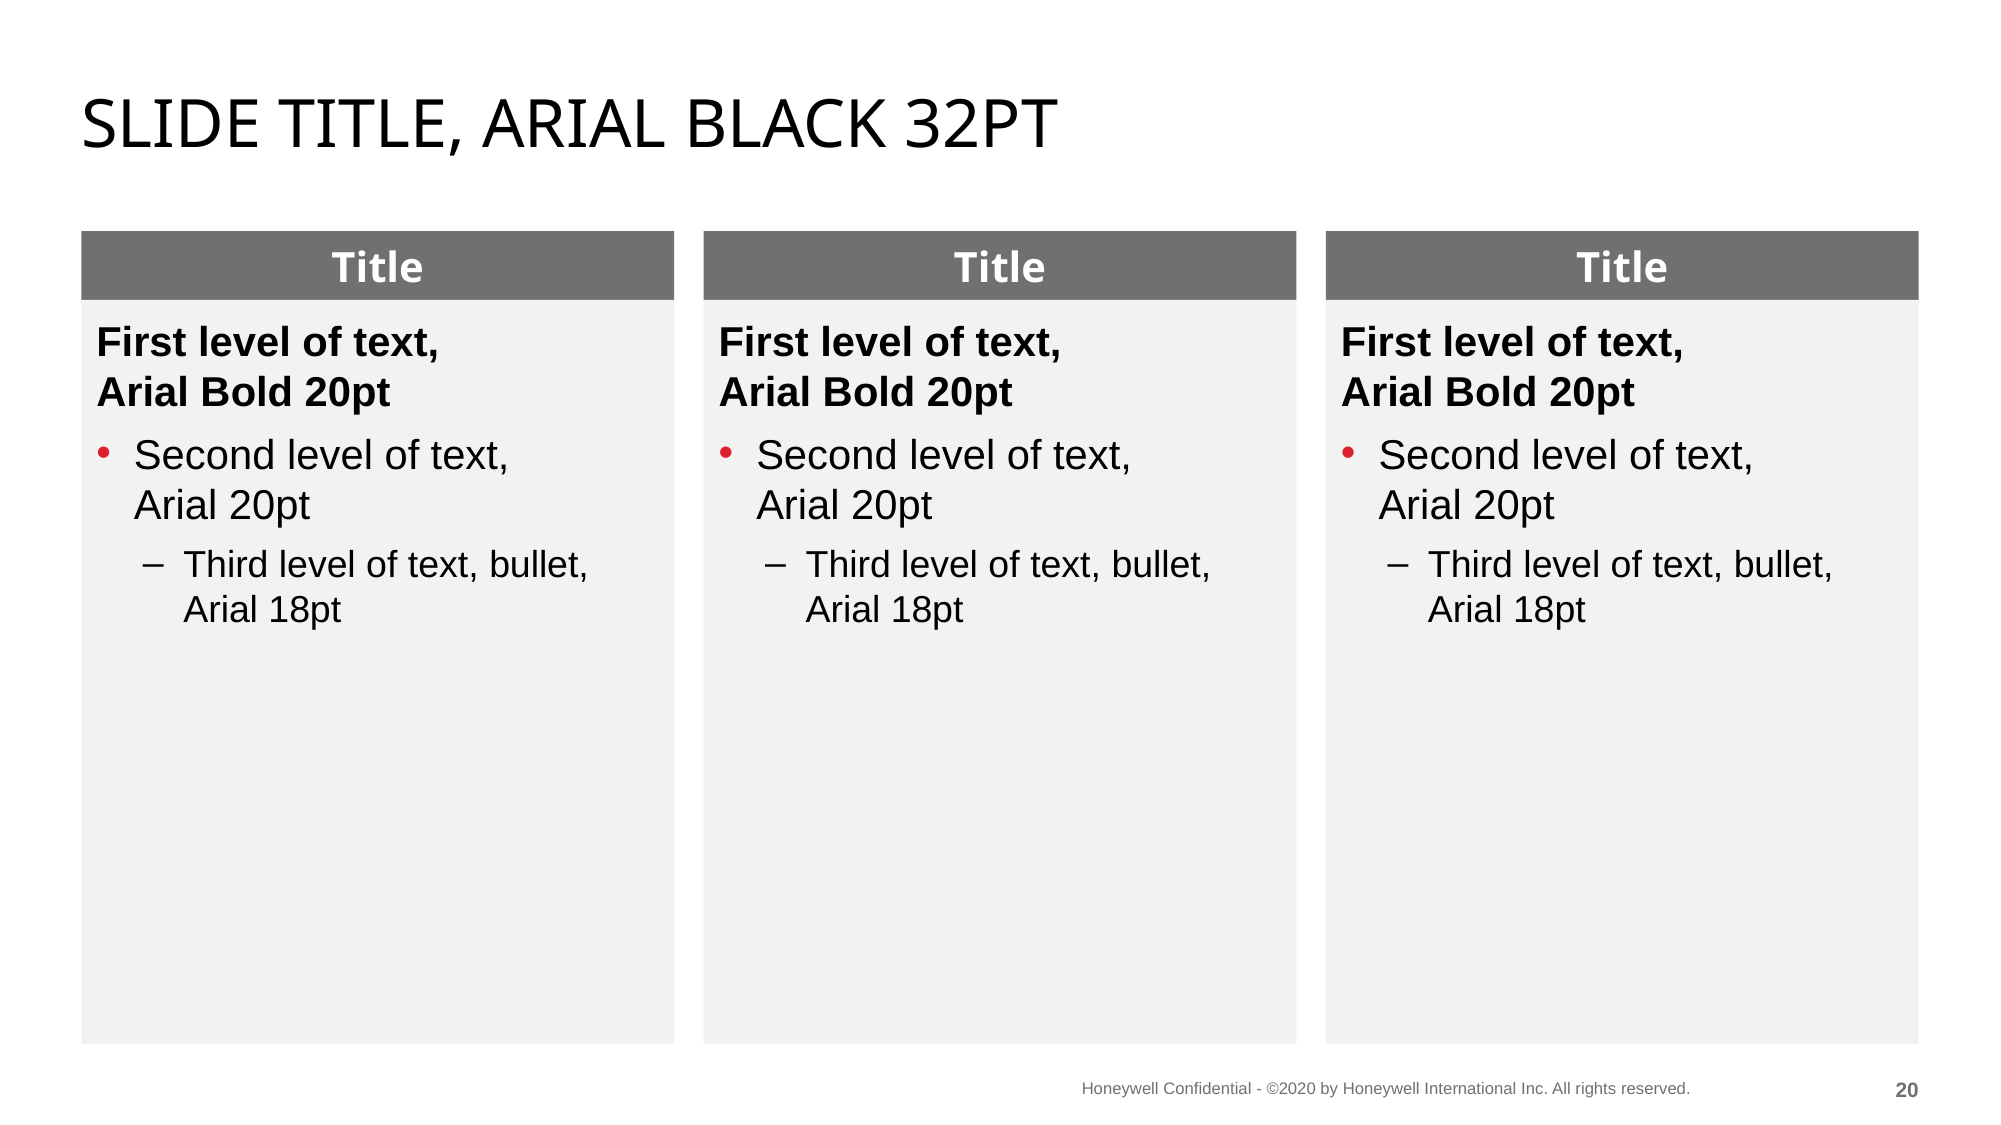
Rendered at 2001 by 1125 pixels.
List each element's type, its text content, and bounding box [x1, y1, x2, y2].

slide_number 19 [1837, 1062, 1919, 1102]
text_box Title [703, 230, 1297, 299]
title Slide Title, Arial Black 32pt [81, 81, 1919, 150]
text_box First level of text, Arial Bold 20pt Second level of text, Arial 20pt Third level of text, bullet, Arial 18pt [80, 299, 675, 1045]
text_box First level of text, Arial Bold 20pt Second level of text, Arial 20pt Third level of text, bullet, Arial 18pt [703, 299, 1297, 1045]
text_box Title [80, 230, 675, 299]
text_box Title [1325, 230, 1920, 299]
text_box First level of text, Arial Bold 20pt Second level of text, Arial 20pt Third level of text, bullet, Arial 18pt [1325, 299, 1920, 1045]
